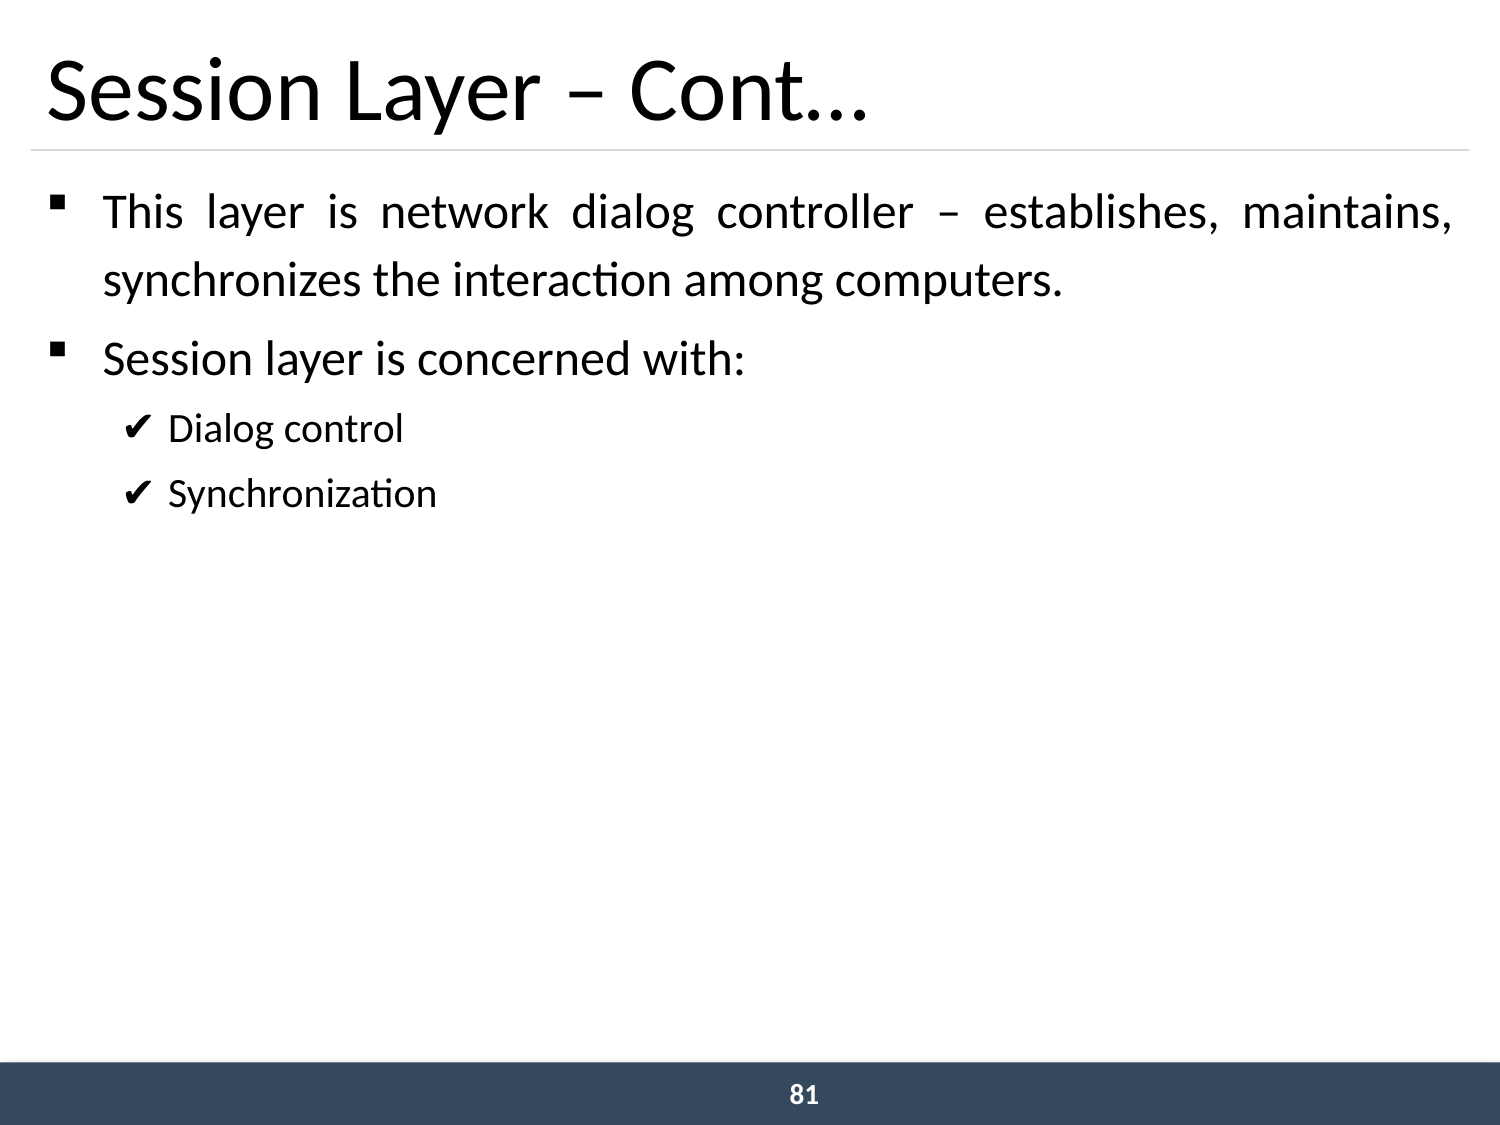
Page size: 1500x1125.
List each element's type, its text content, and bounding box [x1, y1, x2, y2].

title Session Layer – Cont… [31, 17, 1469, 150]
list This layer is network dialog controller – establishes, maintains, synchronizes the interaction among computers. Session layer is concerned with: Dialog control Synchronization [31, 162, 1469, 1038]
